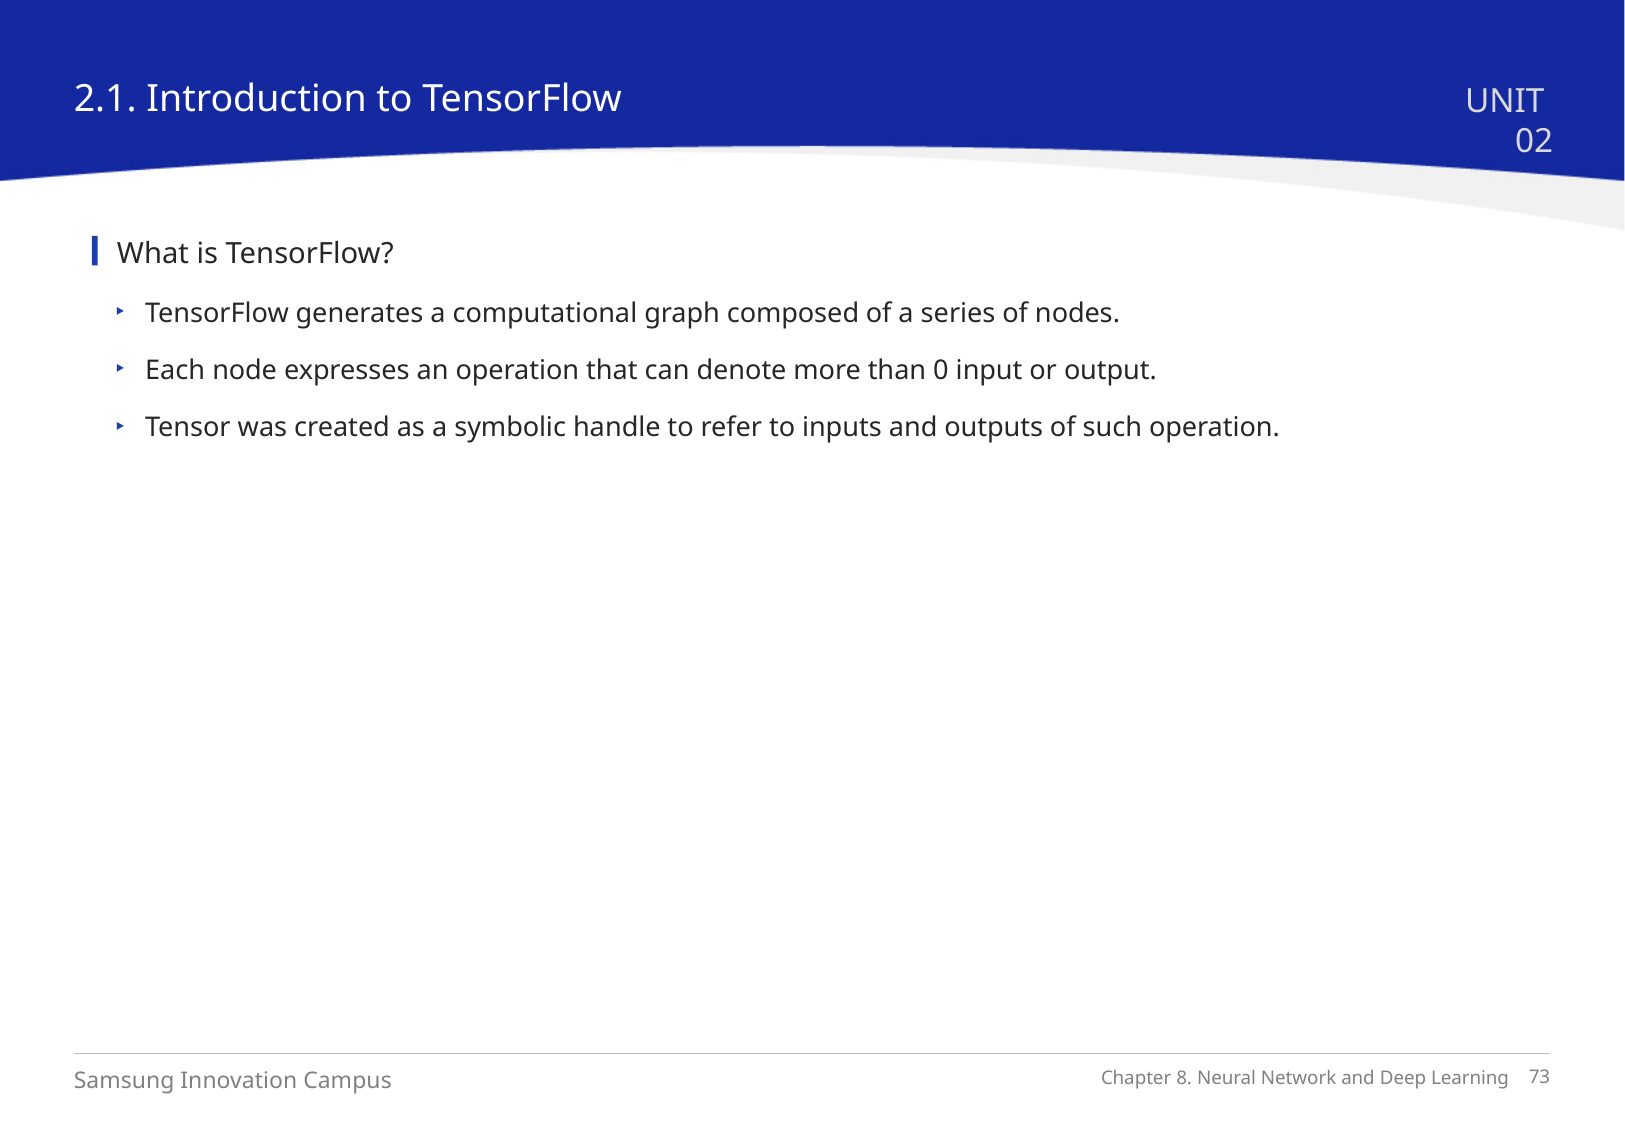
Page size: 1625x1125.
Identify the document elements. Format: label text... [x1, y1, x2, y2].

picture [0, 0, 1625, 1125]
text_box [73, 73, 1554, 120]
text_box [91, 233, 1533, 270]
text_box TensorFlow generates a computational graph composed of a series of nodes. Each node expresses an operation that can denote more than 0 input or output. Tensor was created as a symbolic handle to refer to inputs and outputs of such operation. [114, 270, 1532, 455]
